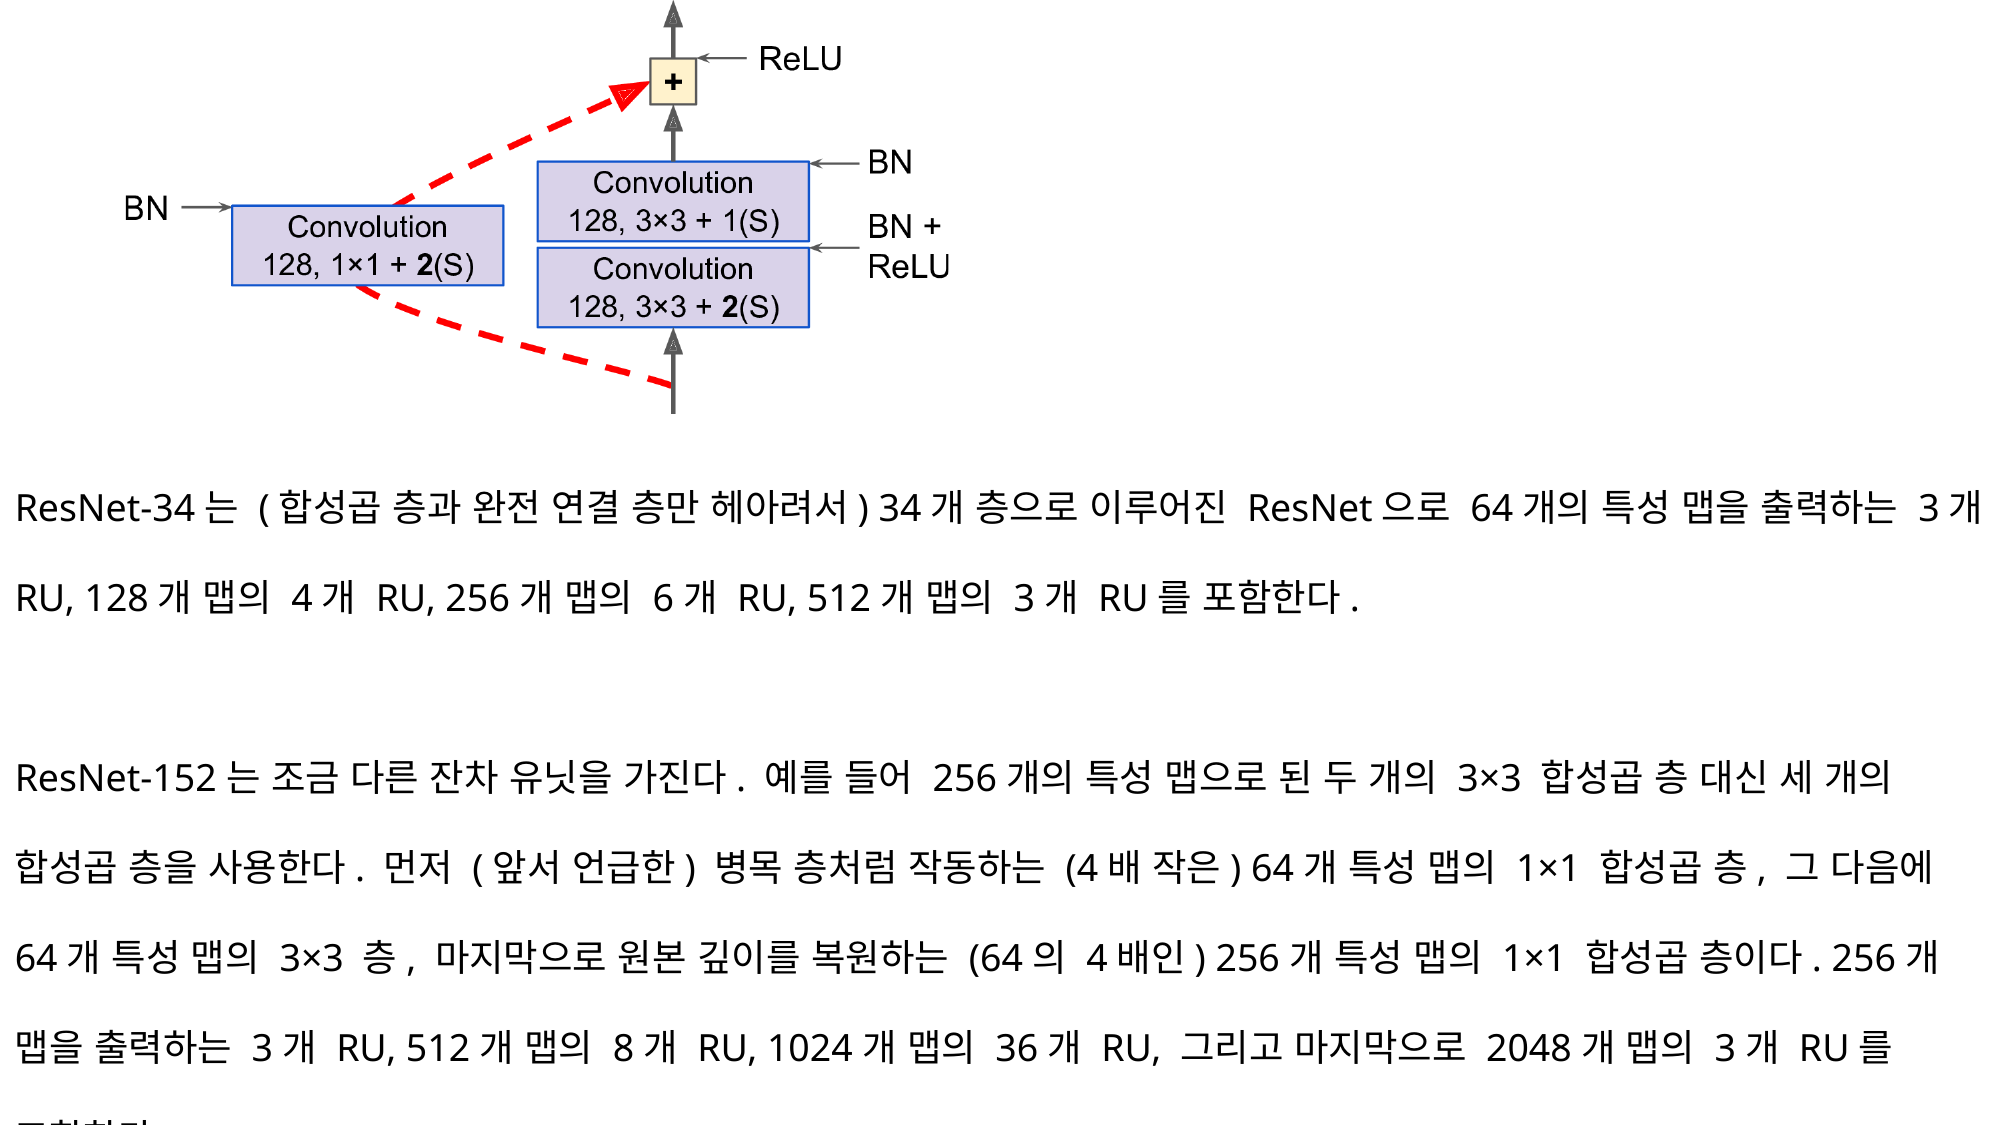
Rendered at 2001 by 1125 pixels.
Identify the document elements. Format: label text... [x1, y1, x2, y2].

picture [125, 0, 949, 415]
text_box ResNet-34는 (합성곱 층과 완전 연결 층만 헤아려서) 34개 층으로 이루어진 ResNet으로 64개의 특성 맵을 출력하는 3개 RU, 128개 맵의 4개 RU, 256개 맵의 6개 RU, 512개 맵의 3개 RU를 포함한다. ResNet-152는 조금 다른 잔차 유닛을 가진다. 예를 들어 256개의 특성 맵으로 된 두 개의 3×3 합성곱 층 대신 세 개의 합성곱 층을 사용한다. 먼저 (앞서 언급한) 병목 층처럼 작동하는 (4배 작은) 64개 특성 맵의 1×1 합성곱 층, 그 다음에 64개 특성 맵의 3×3 층, 마지막으로 원본 깊이를 복원하는 (64의 4배인) 256개 특성 맵의 1×1 합성곱 층이다. 256개 맵을 출력하는 3개 RU, 512개 맵의 8개 RU, 1024개 맵의 36개 RU, 그리고 마지막으로 2048개 맵의 3개 RU를 포함한다. [0, 431, 2000, 1125]
